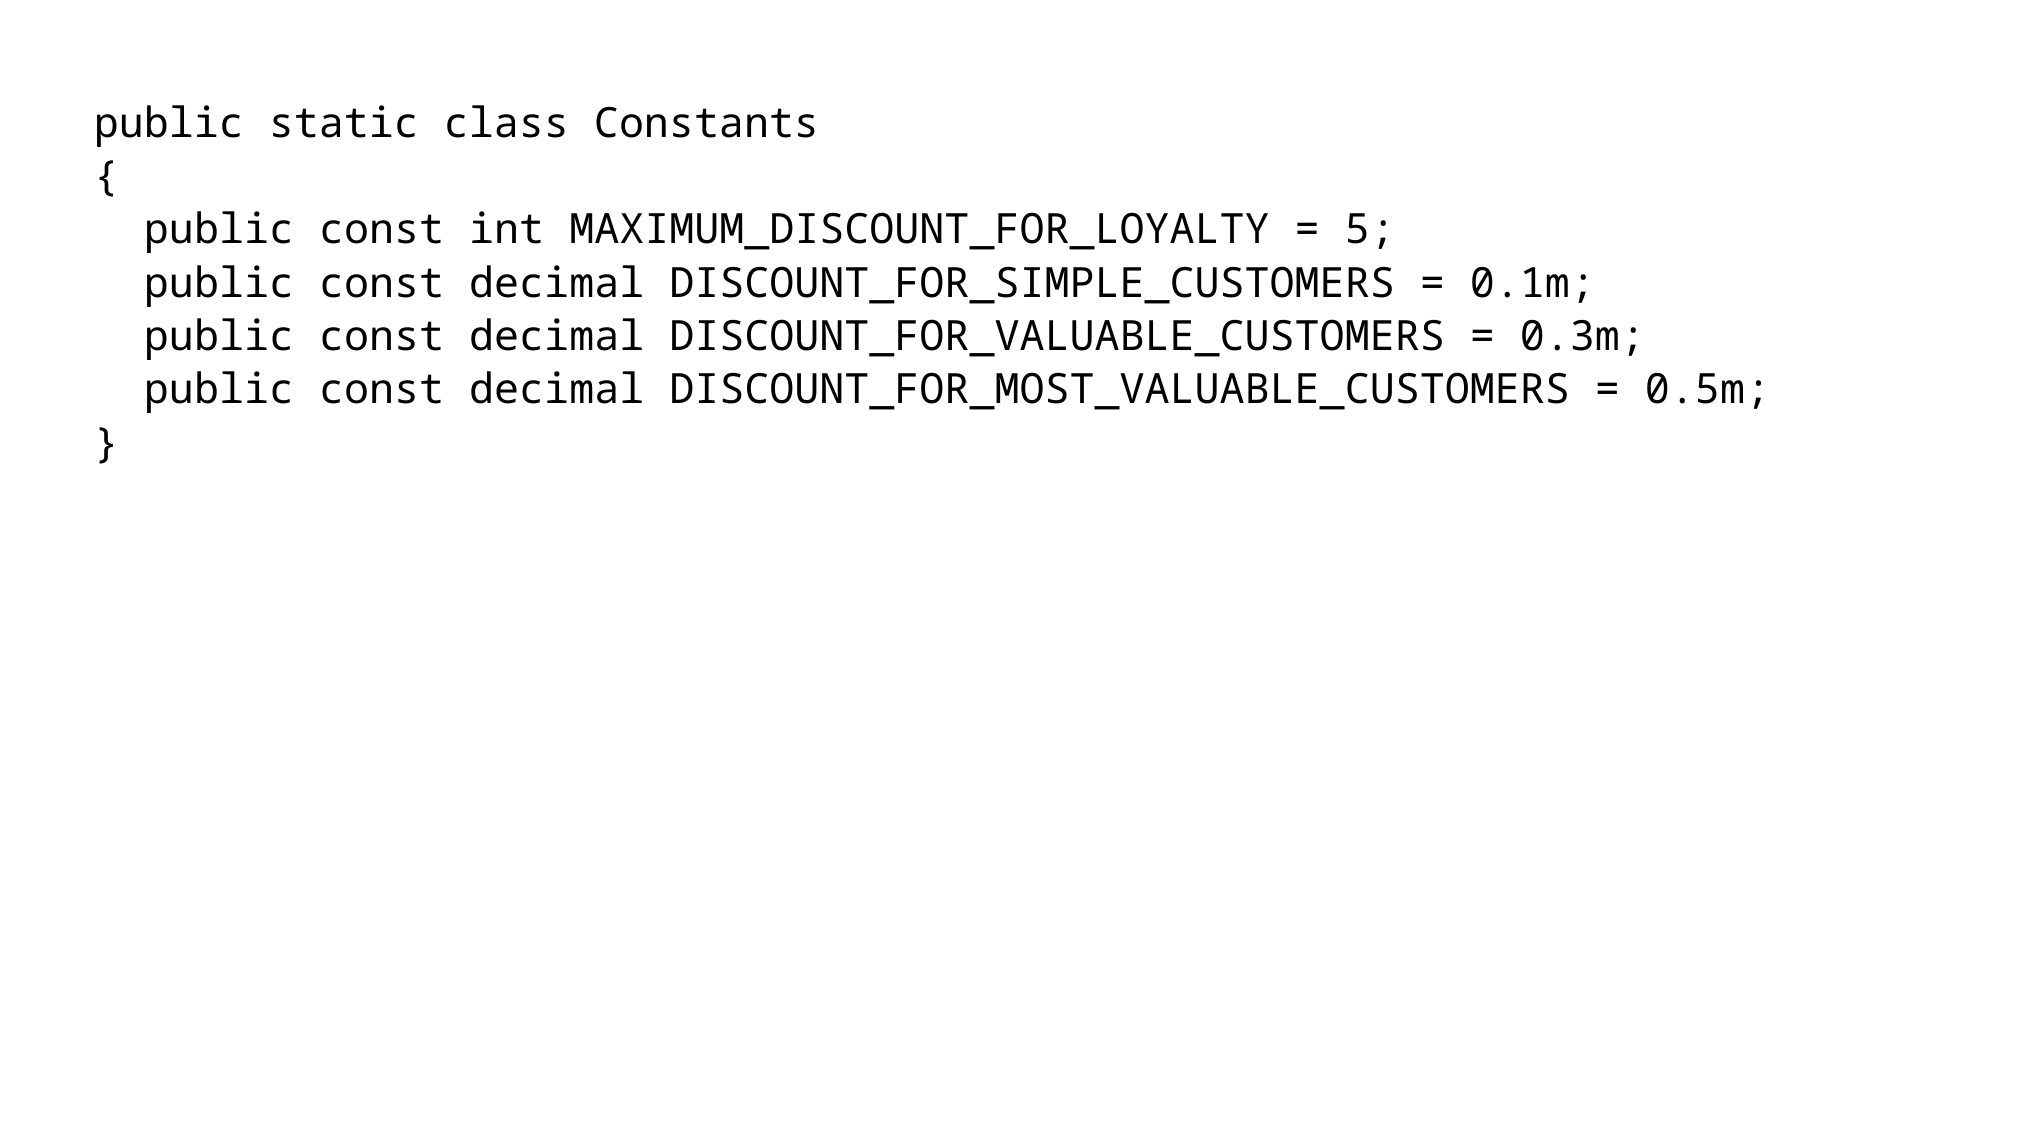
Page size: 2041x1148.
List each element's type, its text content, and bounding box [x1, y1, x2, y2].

list public static class Constants { public const int MAXIMUM_DISCOUNT_FOR_LOYALTY = 5; public const decimal DISCOUNT_FOR_SIMPLE_CUSTOMERS = 0.1m; public const decimal DISCOUNT_FOR_VALUABLE_CUSTOMERS = 0.3m; public const decimal DISCOUNT_FOR_MOST_VALUABLE_CUSTOMERS = 0.5m; } [70, 86, 2041, 496]
